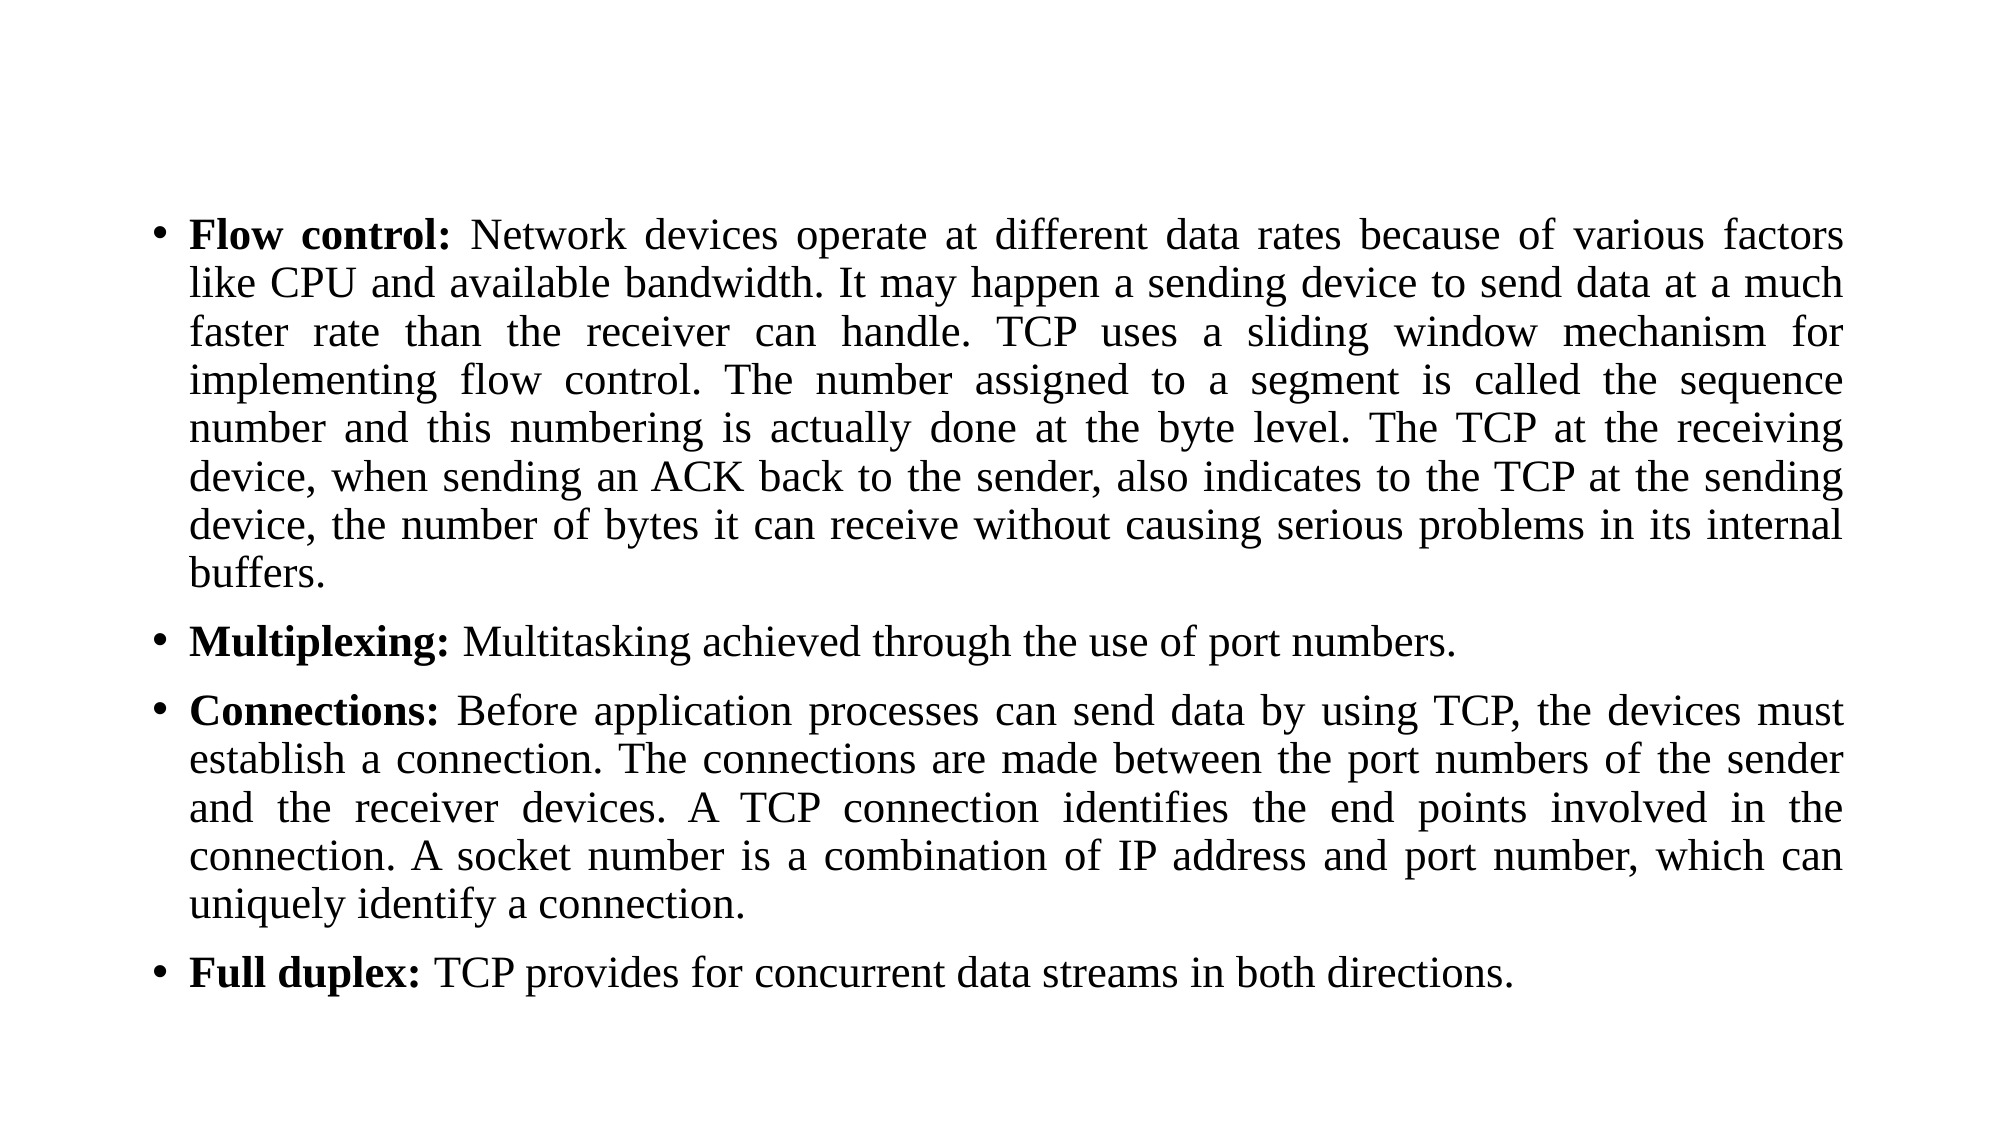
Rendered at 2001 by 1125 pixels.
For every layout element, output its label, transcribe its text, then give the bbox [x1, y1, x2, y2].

list Flow control: Network devices operate at different data rates because of various factors like CPU and available bandwidth. It may happen a sending device to send data at a much faster rate than the receiver can handle. TCP uses a sliding window mechanism for implementing flow control. The number assigned to a segment is called the sequence number and this numbering is actually done at the byte level. The TCP at the receiving device, when sending an ACK back to the sender, also indicates to the TCP at the sending device, the number of bytes it can receive without causing serious problems in its internal buffers. Multiplexing: Multitasking achieved through the use of port numbers. Connections: Before application processes can send data by using TCP, the devices must establish a connection. The connections are made between the port numbers of the sender and the receiver devices. A TCP connection identifies the end points involved in the connection. A socket number is a combination of IP address and port number, which can uniquely identify a connection. Full duplex: TCP provides for concurrent data streams in both directions. [137, 203, 1863, 1014]
